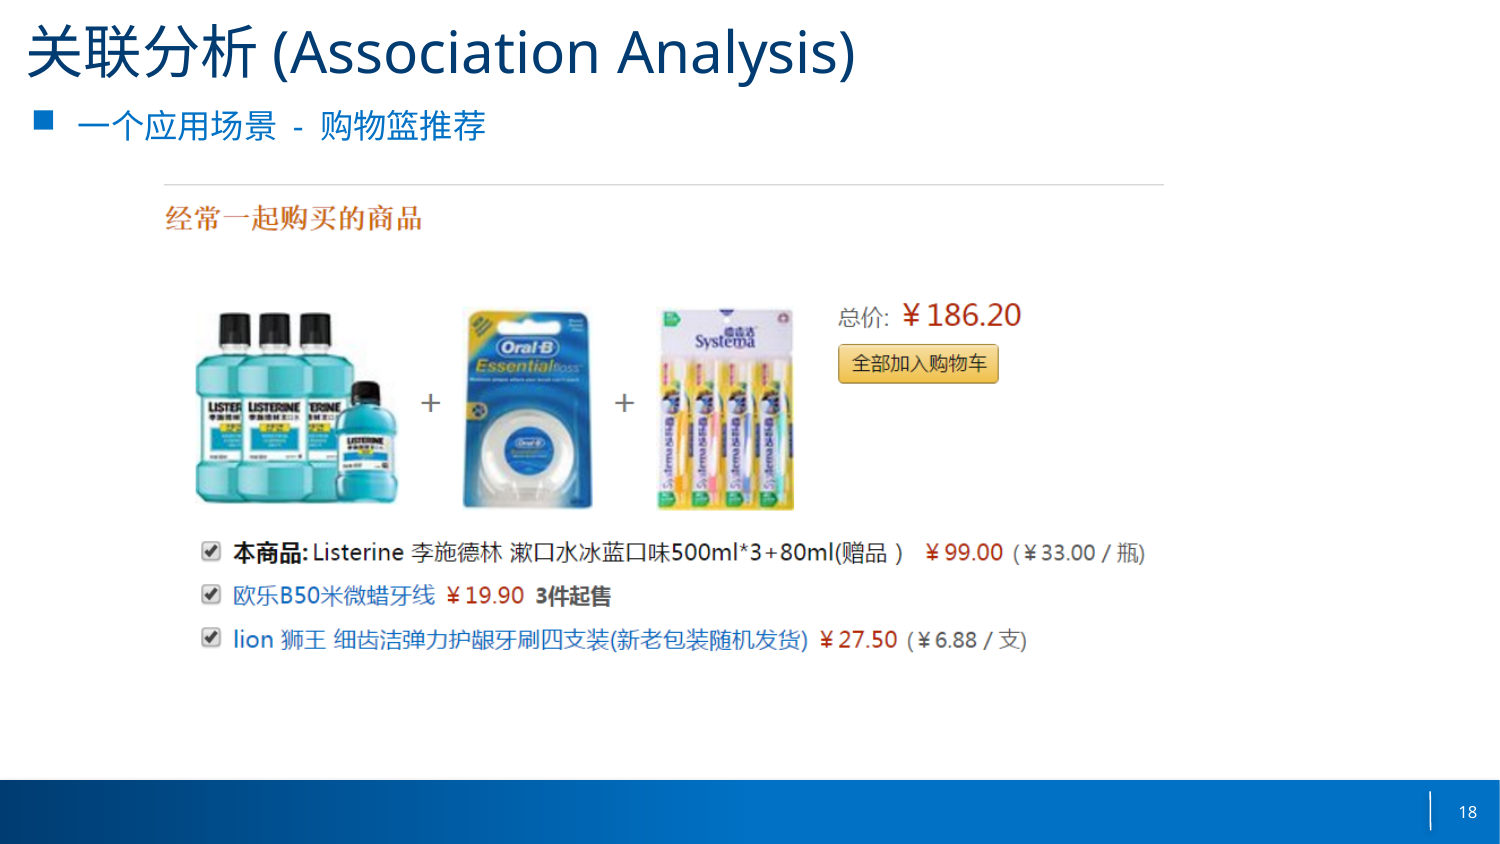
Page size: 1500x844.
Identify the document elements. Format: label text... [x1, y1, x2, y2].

text_box 一个应用场景 - 购物篮推荐 [16, 97, 1367, 767]
picture [154, 182, 1165, 685]
title 关联分析(Association Analysis) [25, 15, 1376, 98]
slide_number 18 [1127, 791, 1478, 837]
